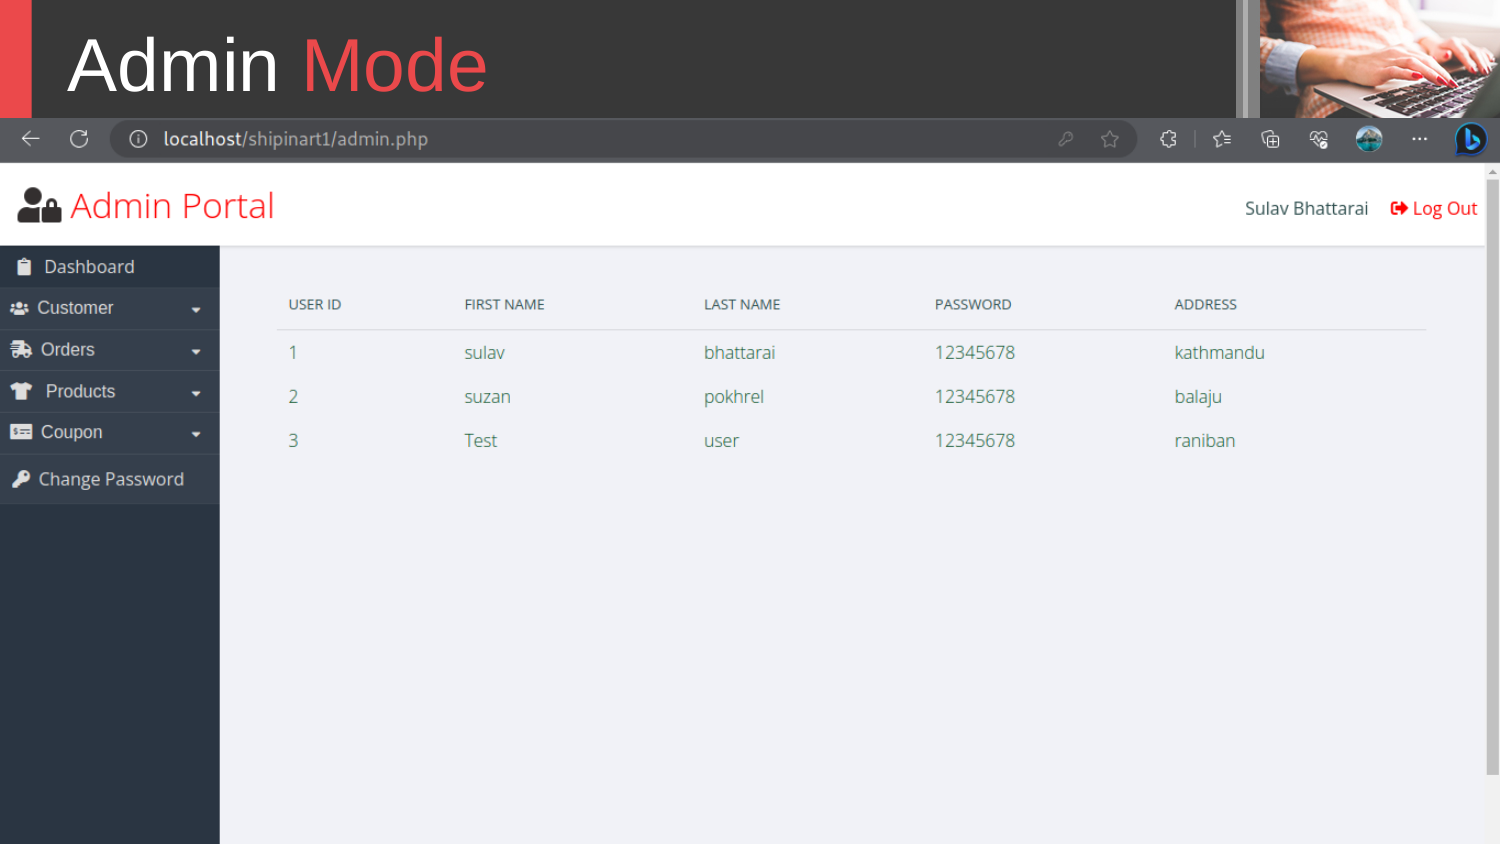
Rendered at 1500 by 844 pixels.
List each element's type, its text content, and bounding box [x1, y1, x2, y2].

picture [0, 0, 1500, 844]
list Admin Mode [53, 13, 1235, 109]
